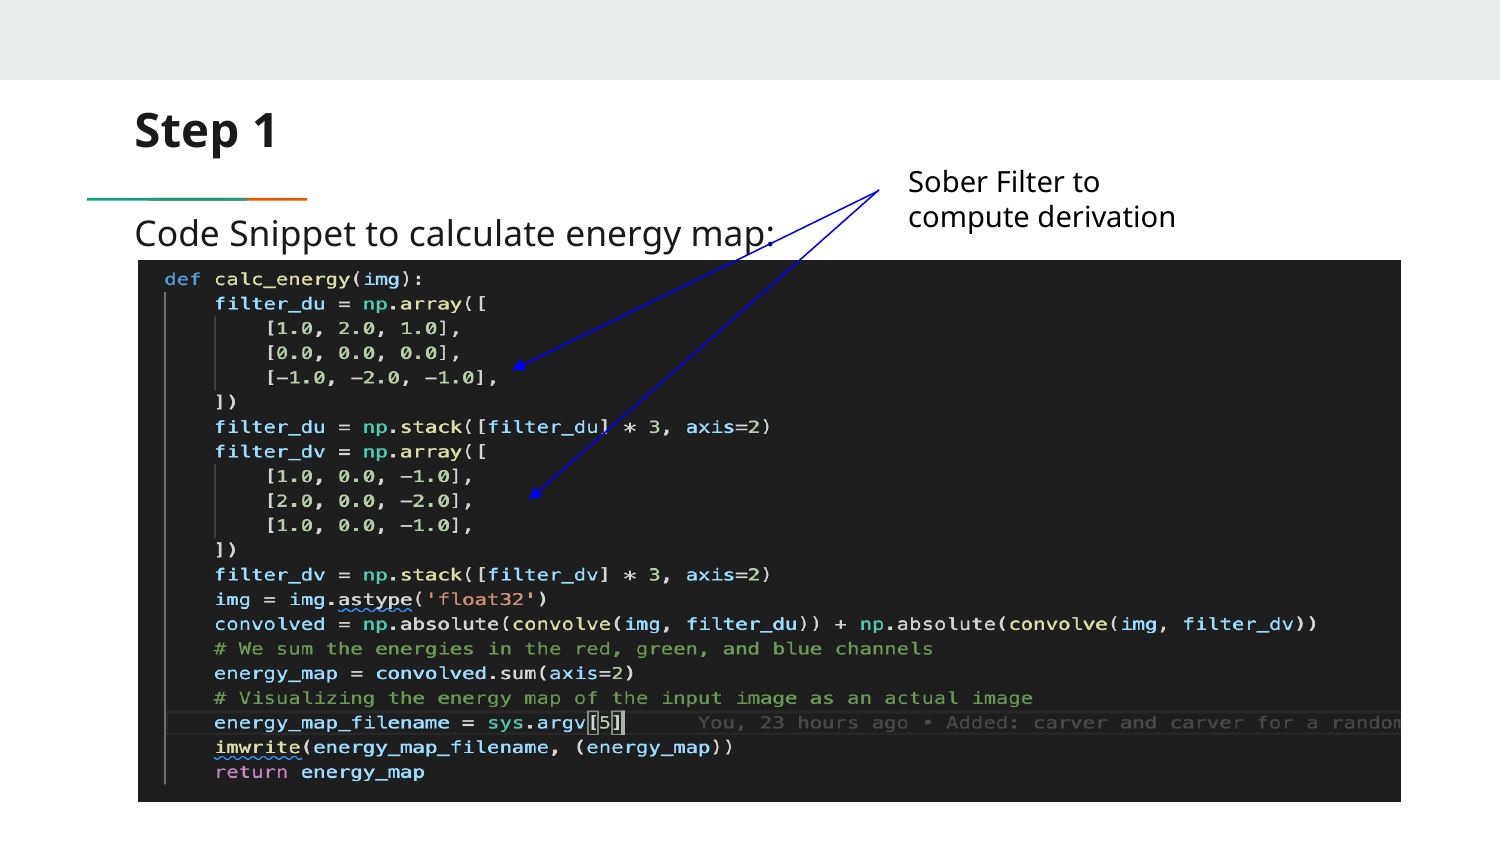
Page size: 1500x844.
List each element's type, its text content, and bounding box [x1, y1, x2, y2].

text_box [511, 190, 878, 371]
list Code Snippet to calculate energy map: [119, 189, 1437, 844]
text_box Sober Filter to compute derivation [893, 148, 1236, 248]
title Step 1 [119, 84, 1381, 173]
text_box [528, 376, 880, 500]
picture [138, 260, 1401, 802]
